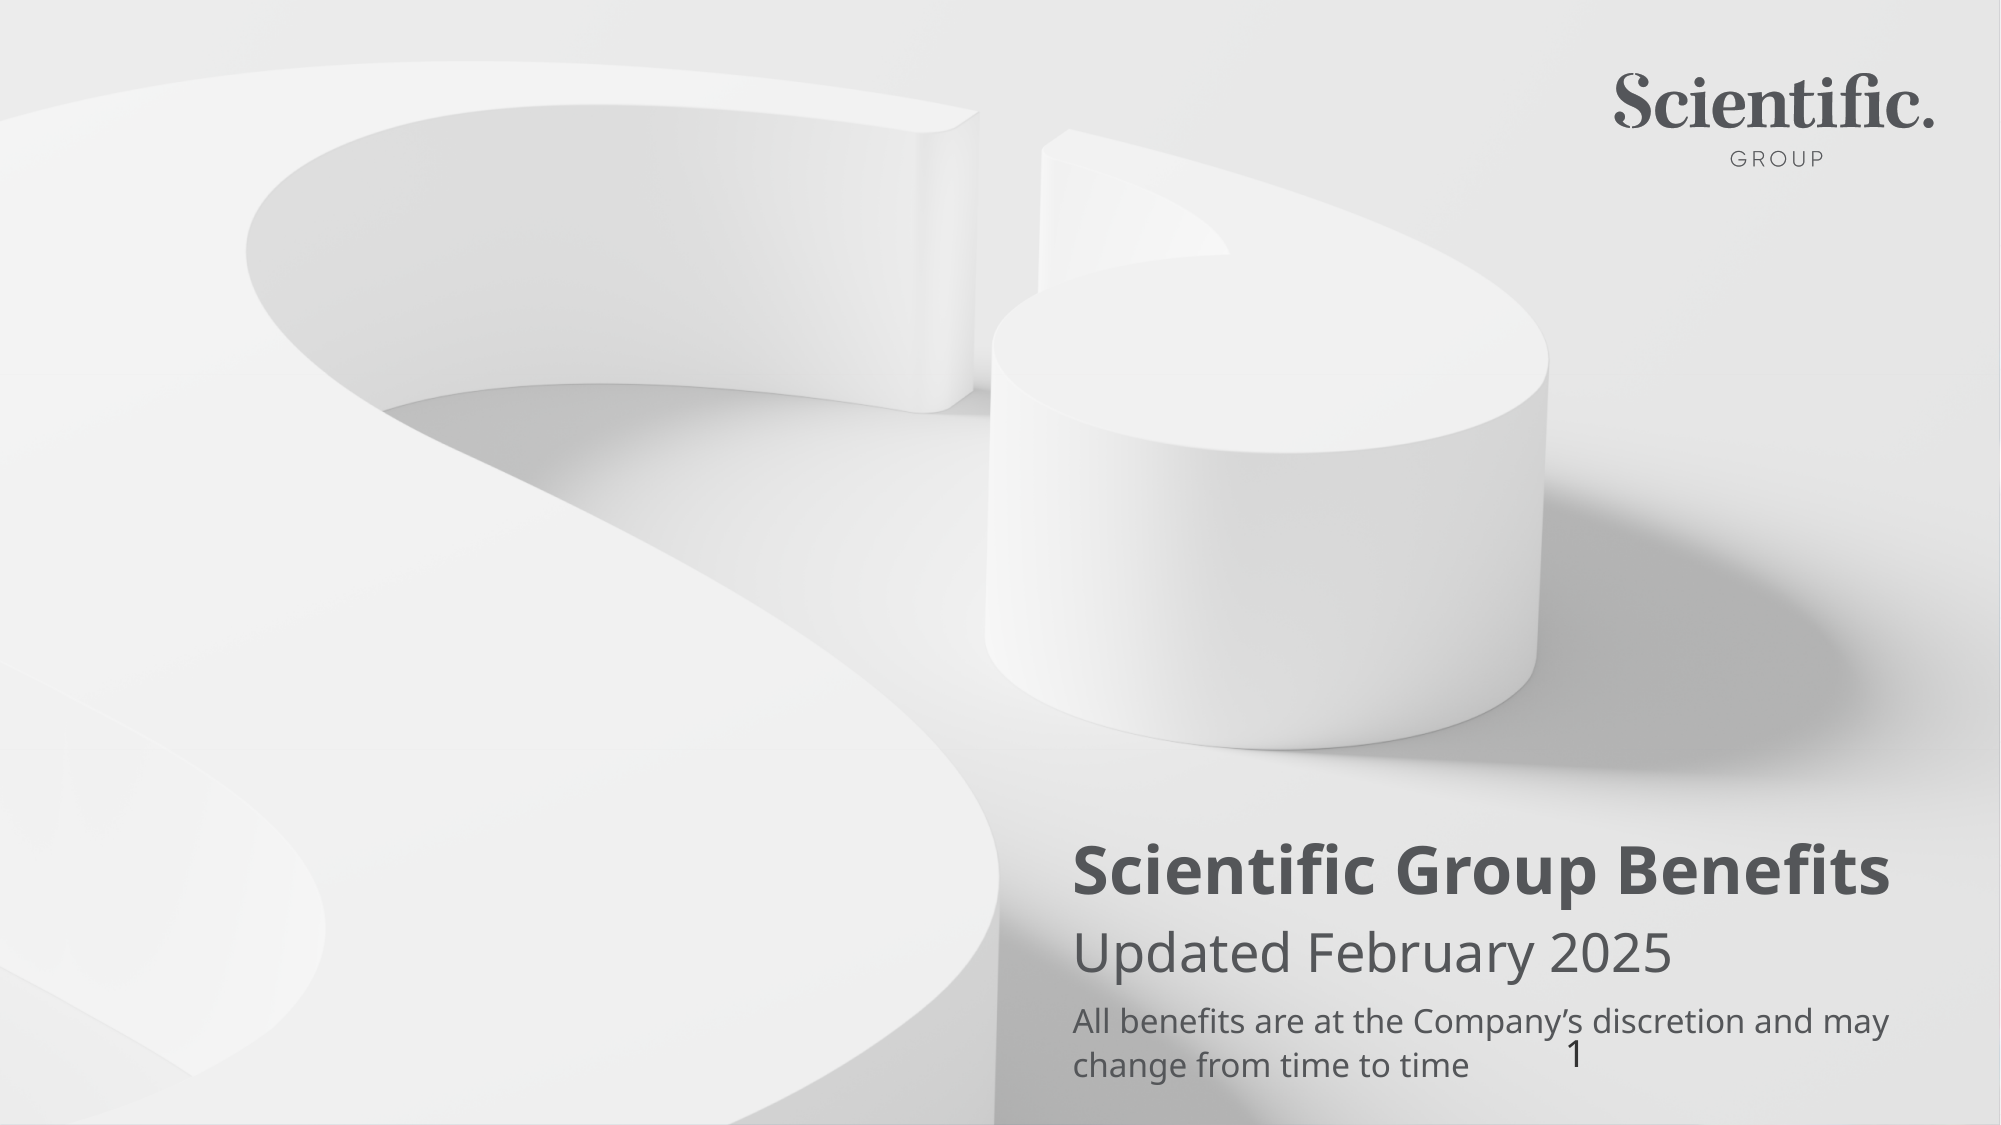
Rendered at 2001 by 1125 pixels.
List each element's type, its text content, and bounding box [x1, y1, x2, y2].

text_box All benefits are at the Company’s discretion and may change from time to time [1057, 1006, 1948, 1074]
subtitle Updated February 2025 [1057, 910, 1863, 1006]
picture [0, 0, 2001, 1125]
title Scientific Group Benefits [1057, 811, 1948, 917]
slide_number 1 [1550, 1022, 2000, 1083]
